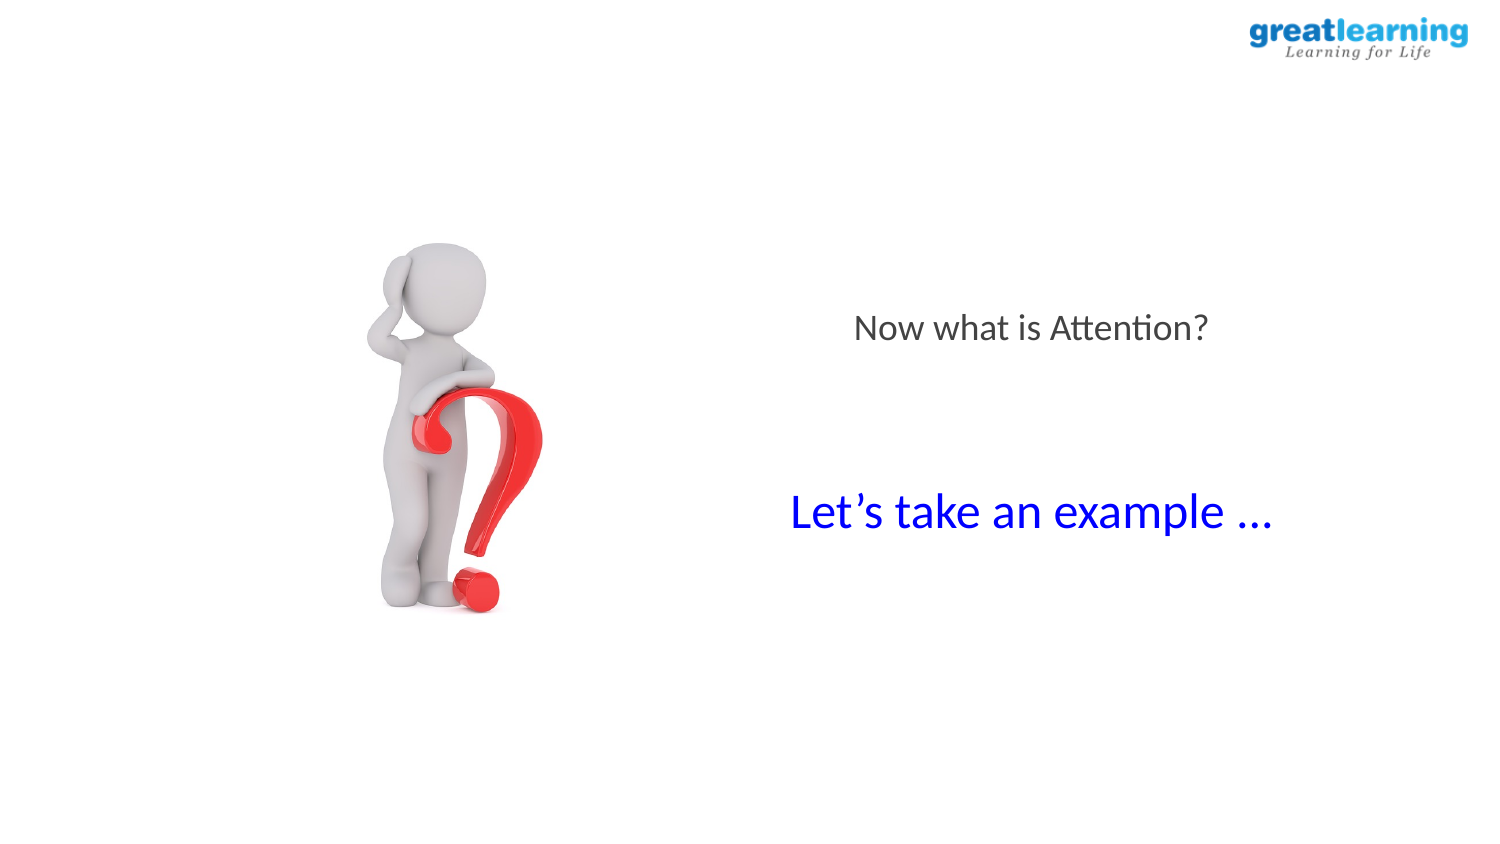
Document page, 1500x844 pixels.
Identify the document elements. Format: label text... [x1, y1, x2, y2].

picture [1249, 16, 1469, 61]
text_box Now what is Attention? [688, 233, 1376, 411]
text_box Let’s take an example ... [688, 422, 1376, 586]
picture [239, 215, 653, 629]
